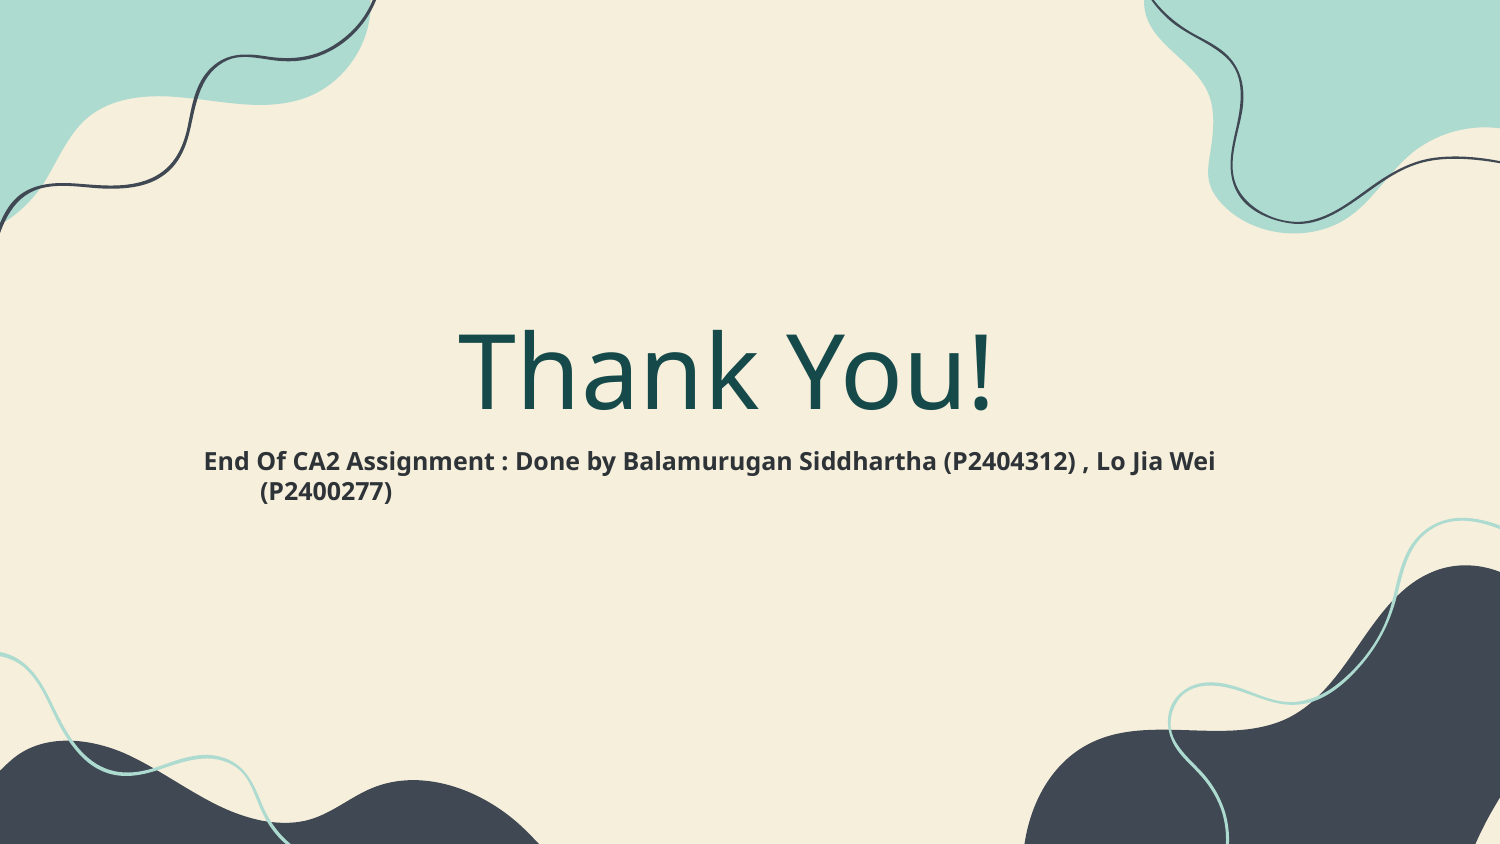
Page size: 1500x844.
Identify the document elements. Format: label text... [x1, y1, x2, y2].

subtitle End Of CA2 Assignment : Done by Balamurugan Siddhartha (P2404312) , Lo Jia Wei (P2400277) [185, 444, 1315, 512]
title Thank You! [458, 319, 1042, 444]
